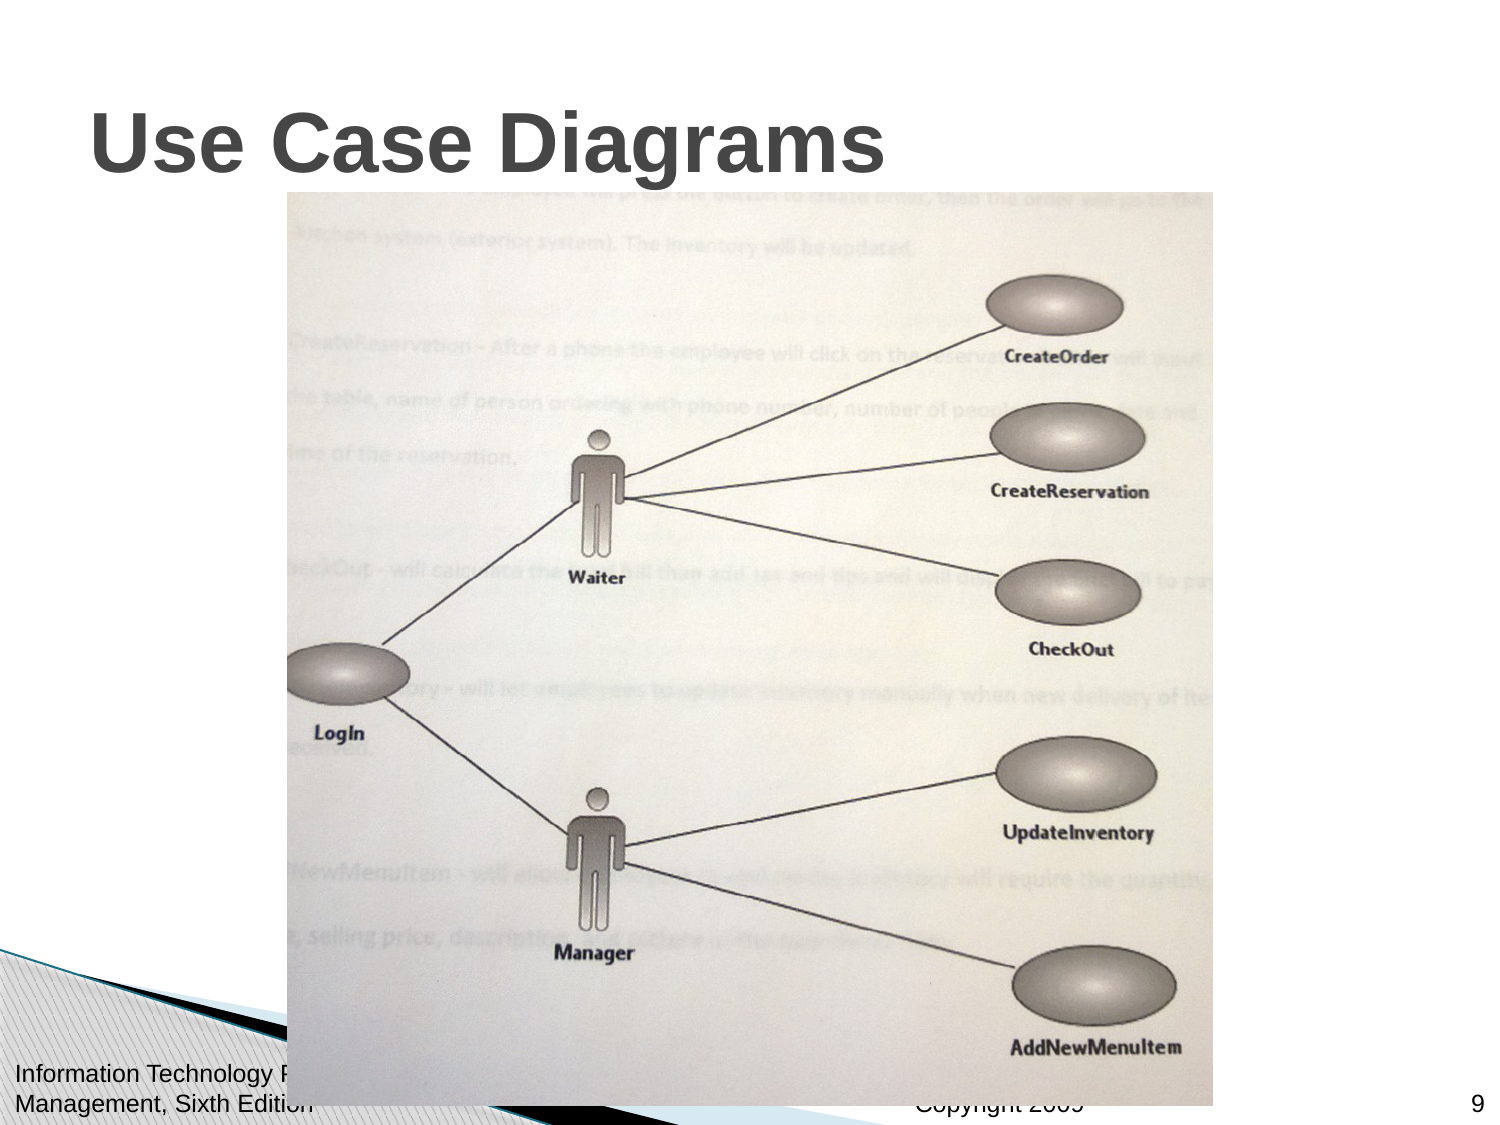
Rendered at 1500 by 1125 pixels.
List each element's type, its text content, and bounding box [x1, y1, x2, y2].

slide_number 9 [1408, 1065, 1500, 1125]
footer Information Technology Project Management, Sixth Edition [0, 1065, 425, 1125]
picture [287, 192, 1213, 1106]
title Use Case Diagrams [75, 45, 1425, 233]
